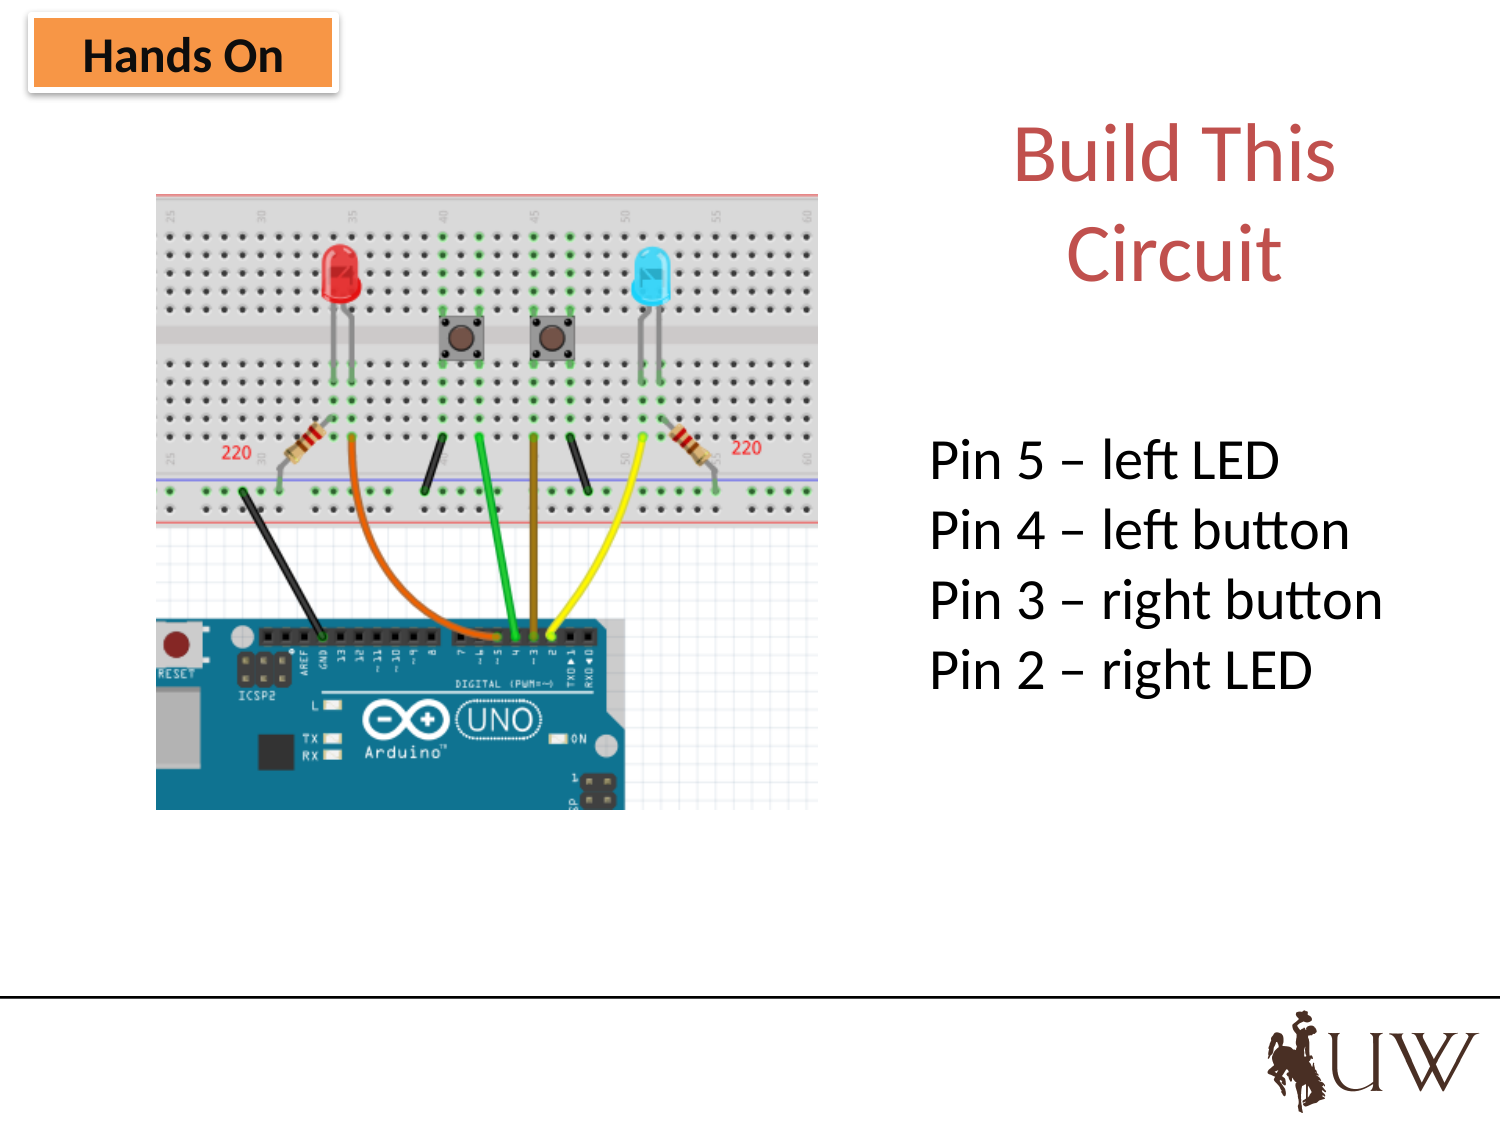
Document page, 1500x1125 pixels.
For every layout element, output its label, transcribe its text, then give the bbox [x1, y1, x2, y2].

text_box Hands On [28, 12, 339, 93]
title Build This Circuit [925, 90, 1425, 361]
picture [0, 996, 1500, 1125]
picture [156, 193, 819, 811]
text_box Pin 5 – left LED Pin 4 – left button Pin 3 – right button Pin 2 – right LED [914, 413, 1500, 709]
